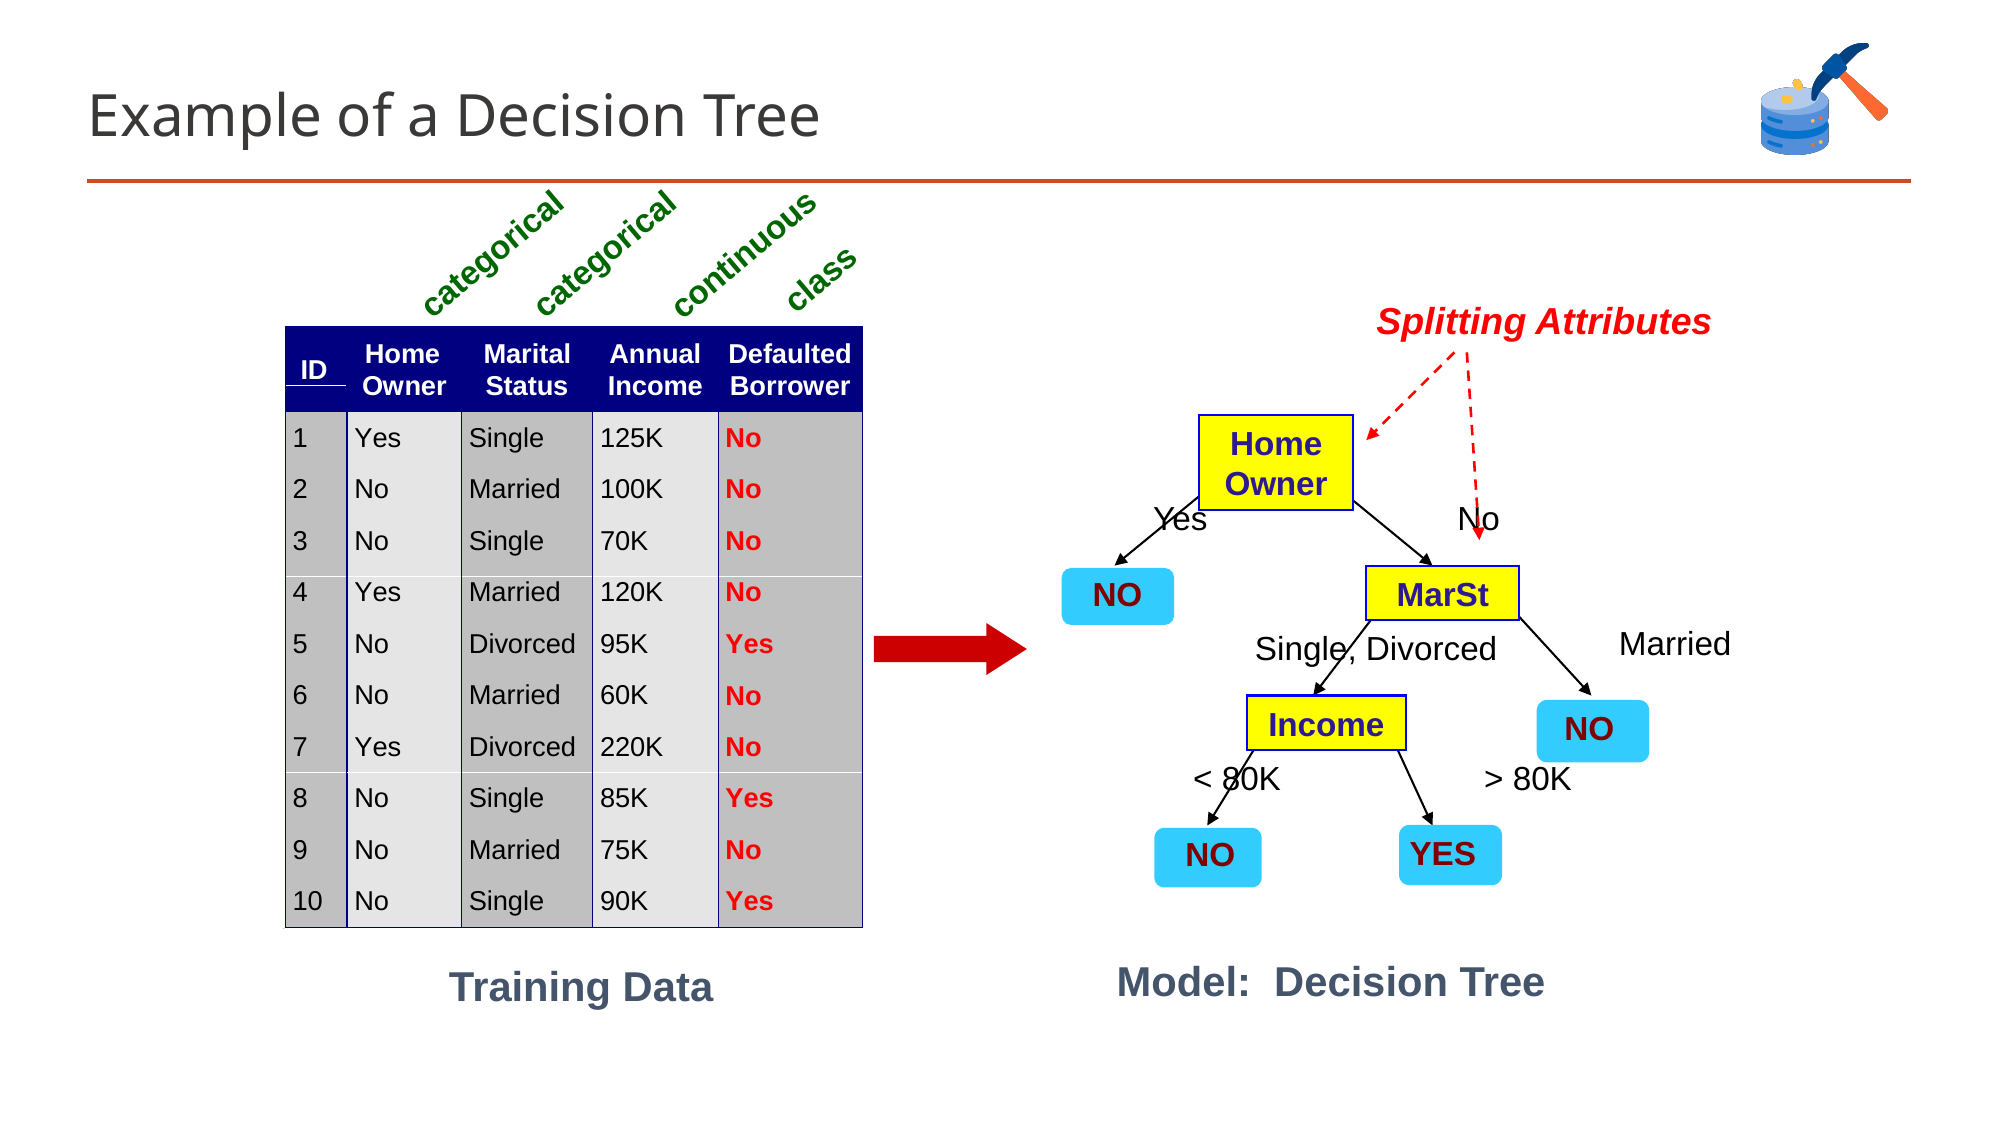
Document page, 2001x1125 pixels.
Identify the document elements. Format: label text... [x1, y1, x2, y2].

picture [1761, 35, 1888, 70]
text_box [1063, 621, 1127, 625]
text_box categorical [361, 128, 630, 326]
text_box [1567, 670, 1592, 696]
text_box No [1330, 489, 1515, 545]
text_box class [719, 183, 923, 326]
text_box YES [1386, 824, 1500, 880]
text_box [1407, 545, 1433, 565]
text_box < 80K [1065, 749, 1296, 805]
text_box Single, Divorced [1127, 619, 1513, 675]
text_box NO [1493, 699, 1686, 755]
text_box Income [1247, 695, 1406, 751]
text_box [1207, 805, 1220, 825]
text_box [1155, 881, 1261, 888]
text_box Model: Decision Tree [1074, 957, 1588, 1012]
text_box continuous [612, 127, 883, 326]
text_box [1400, 829, 1503, 886]
text_box [1421, 805, 1433, 824]
text_box Splitting Attributes [1248, 289, 1728, 350]
text_box > 80K [1356, 749, 1587, 805]
text_box NO [1114, 825, 1307, 881]
text_box [900, 624, 1025, 674]
title Example of a Decision Tree [72, 70, 1912, 163]
text_box Home Owner [1199, 415, 1354, 510]
text_box Yes [1025, 489, 1223, 545]
text_box Training Data [375, 962, 788, 1018]
text_box [1313, 675, 1330, 695]
text_box MarSt [1366, 565, 1520, 619]
text_box NO [1021, 565, 1214, 621]
text_box [1366, 426, 1380, 441]
text_box [1587, 755, 1649, 763]
text_box categorical [473, 128, 742, 326]
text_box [274, 326, 900, 946]
text_box [1114, 545, 1140, 565]
text_box [1472, 527, 1485, 541]
text_box Married [1491, 615, 1756, 670]
